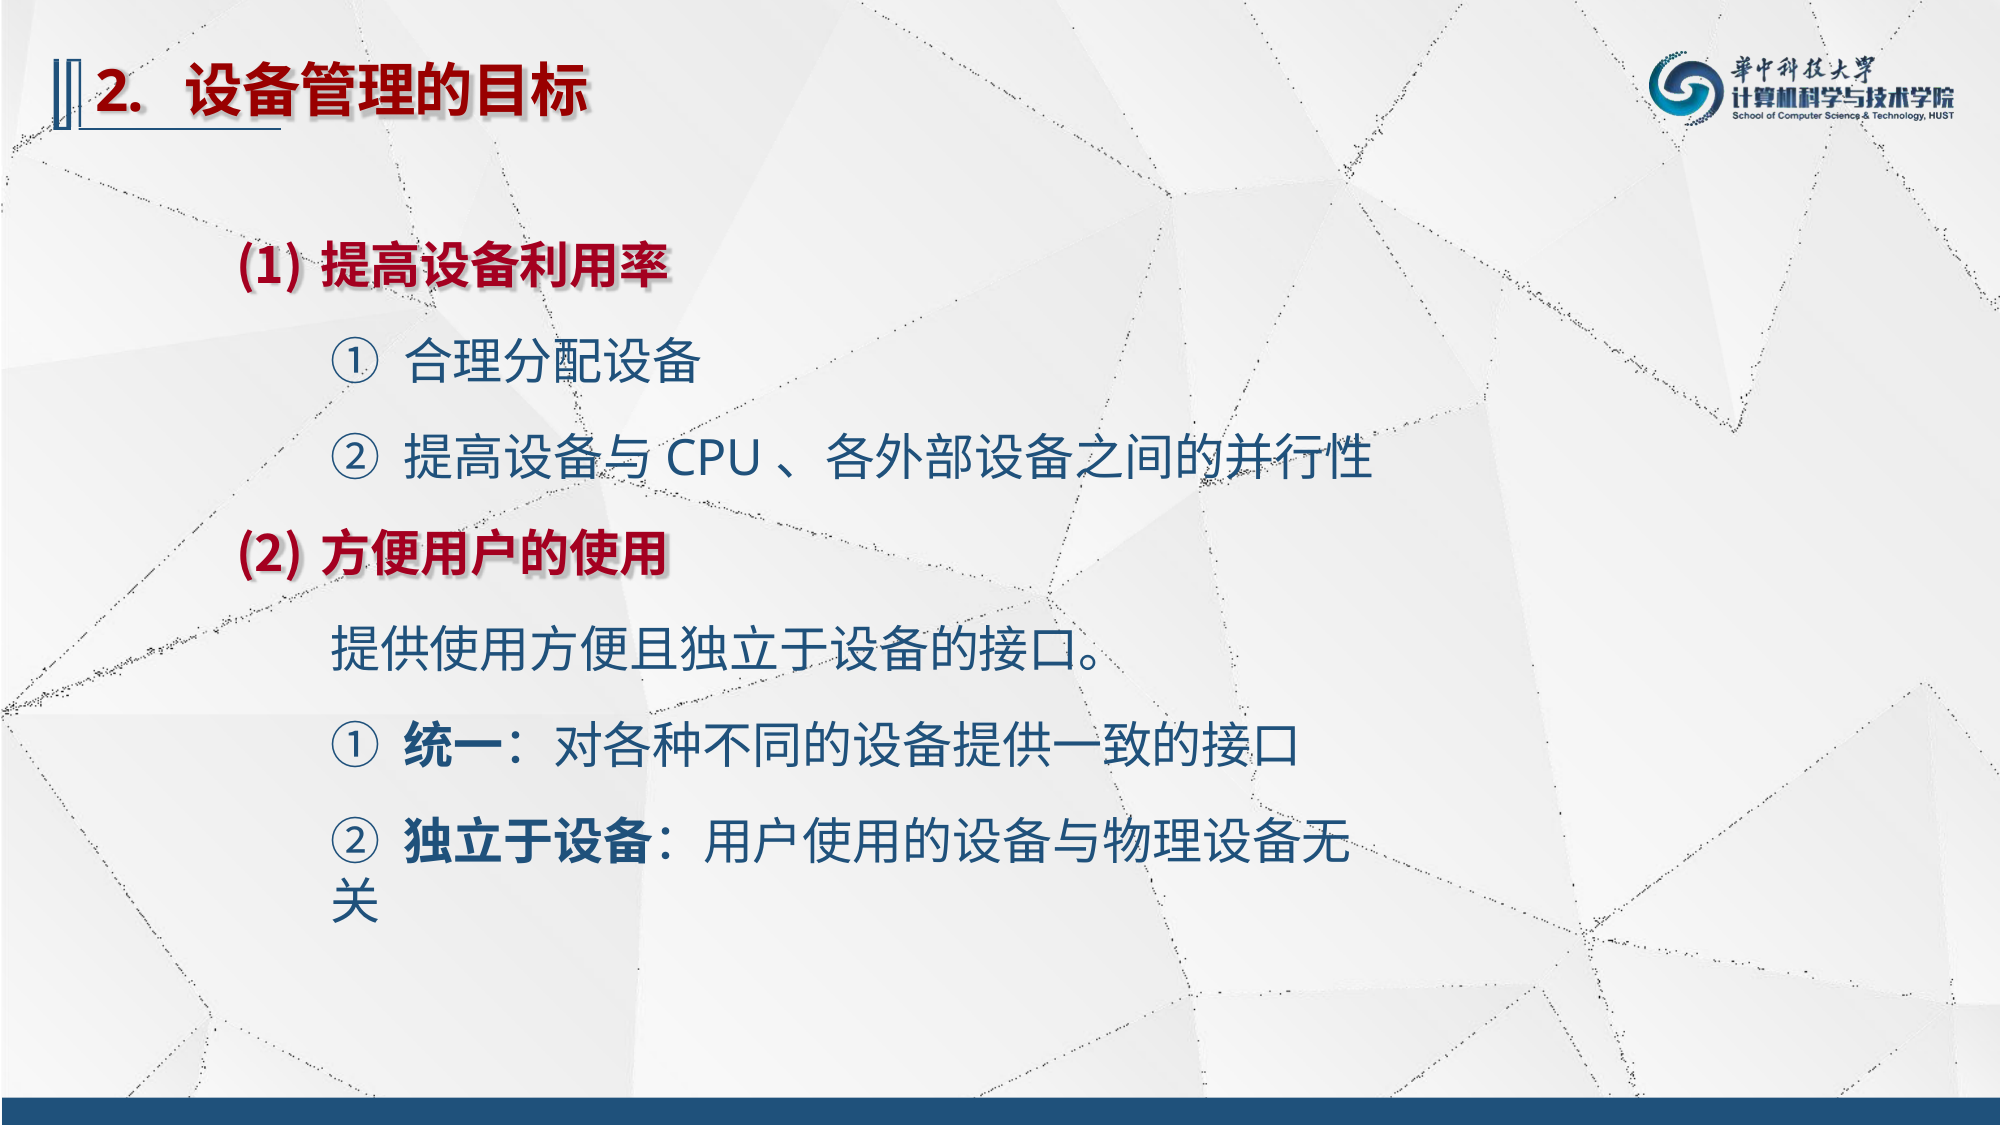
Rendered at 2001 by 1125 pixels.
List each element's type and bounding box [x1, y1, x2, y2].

picture [0, 0, 2000, 1125]
text_box [58, 35, 631, 166]
text_box [204, 506, 707, 619]
text_box [204, 218, 707, 331]
